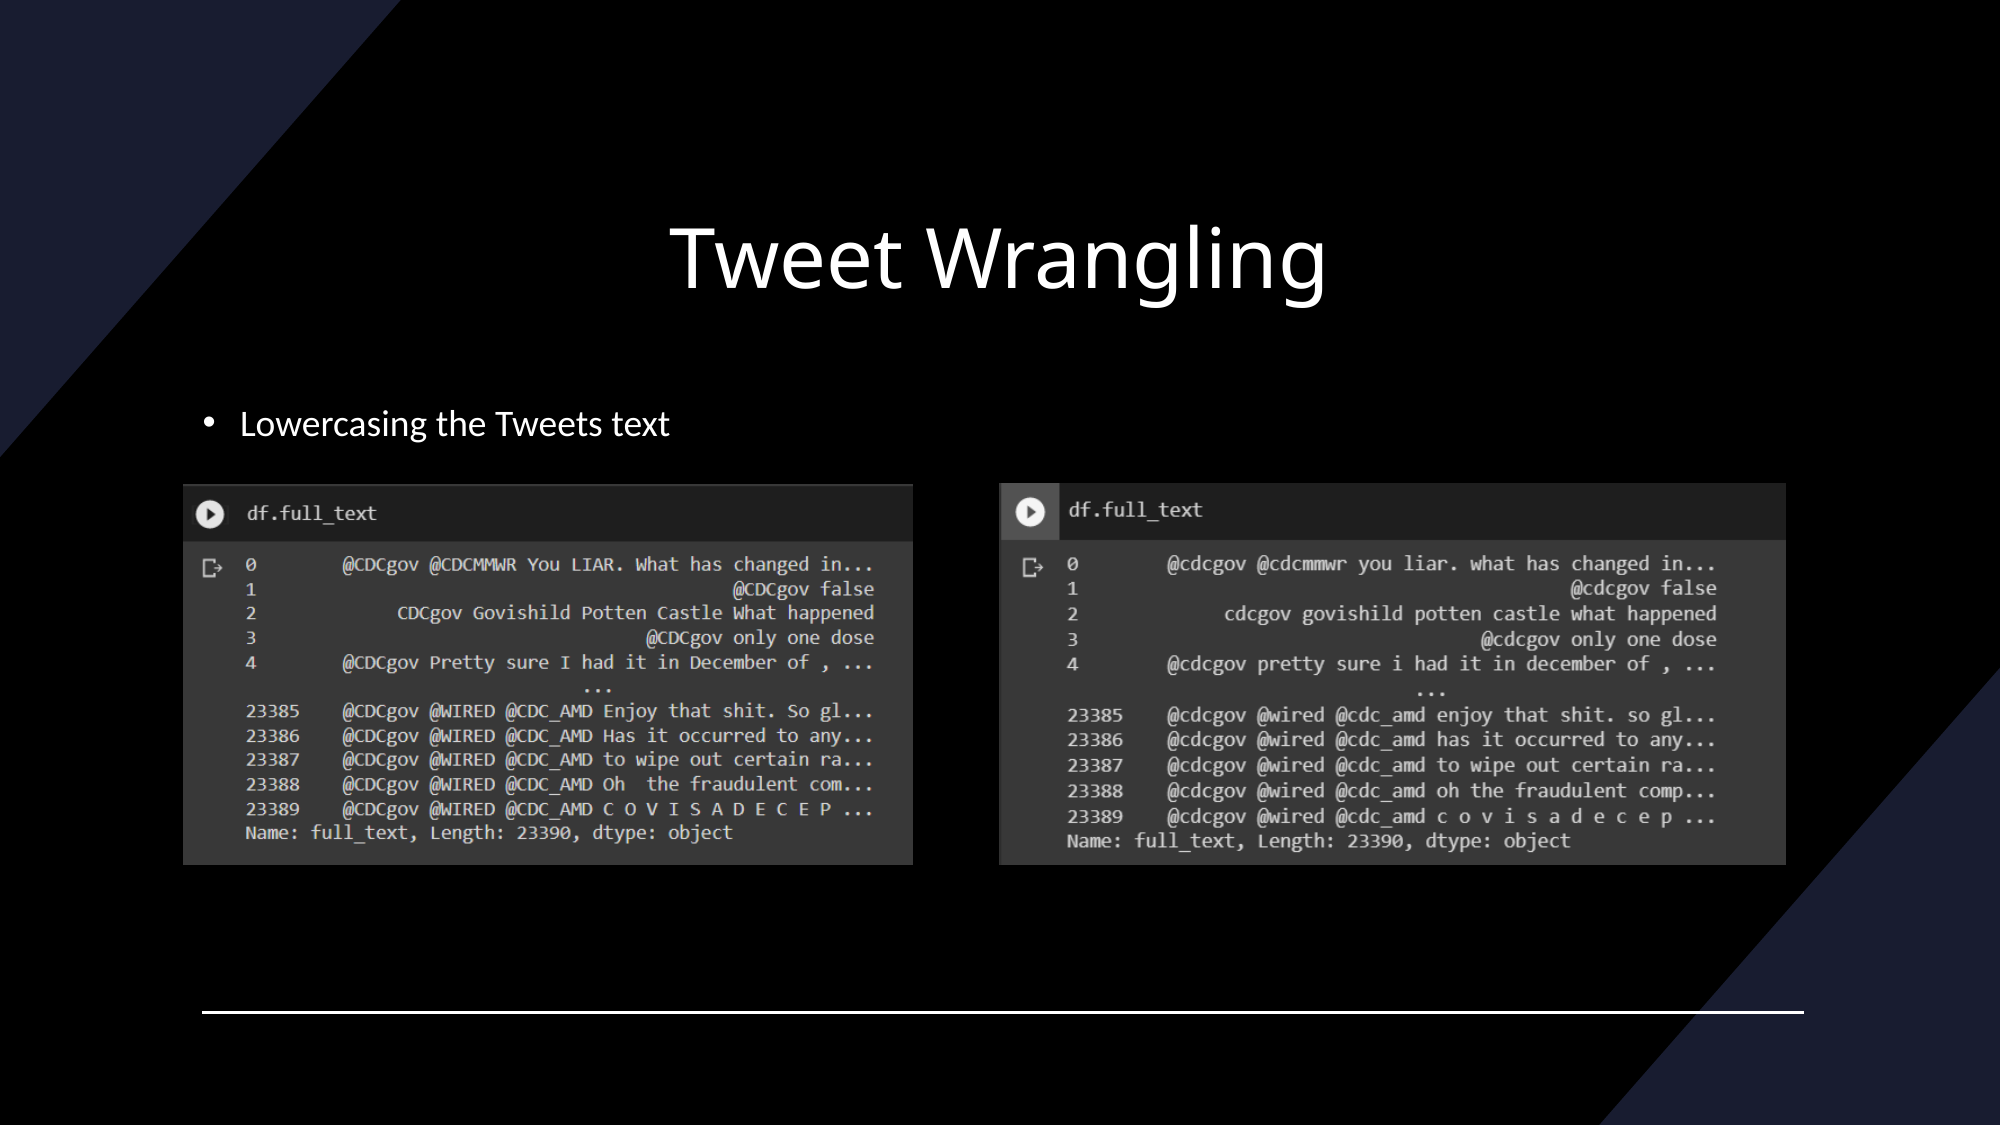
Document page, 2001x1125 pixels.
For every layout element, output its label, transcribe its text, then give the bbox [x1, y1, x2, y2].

list Lowercasing the Tweets text [187, 382, 1813, 968]
title Tweet Wrangling [187, 143, 1813, 367]
picture [999, 483, 1786, 865]
picture [183, 484, 913, 865]
